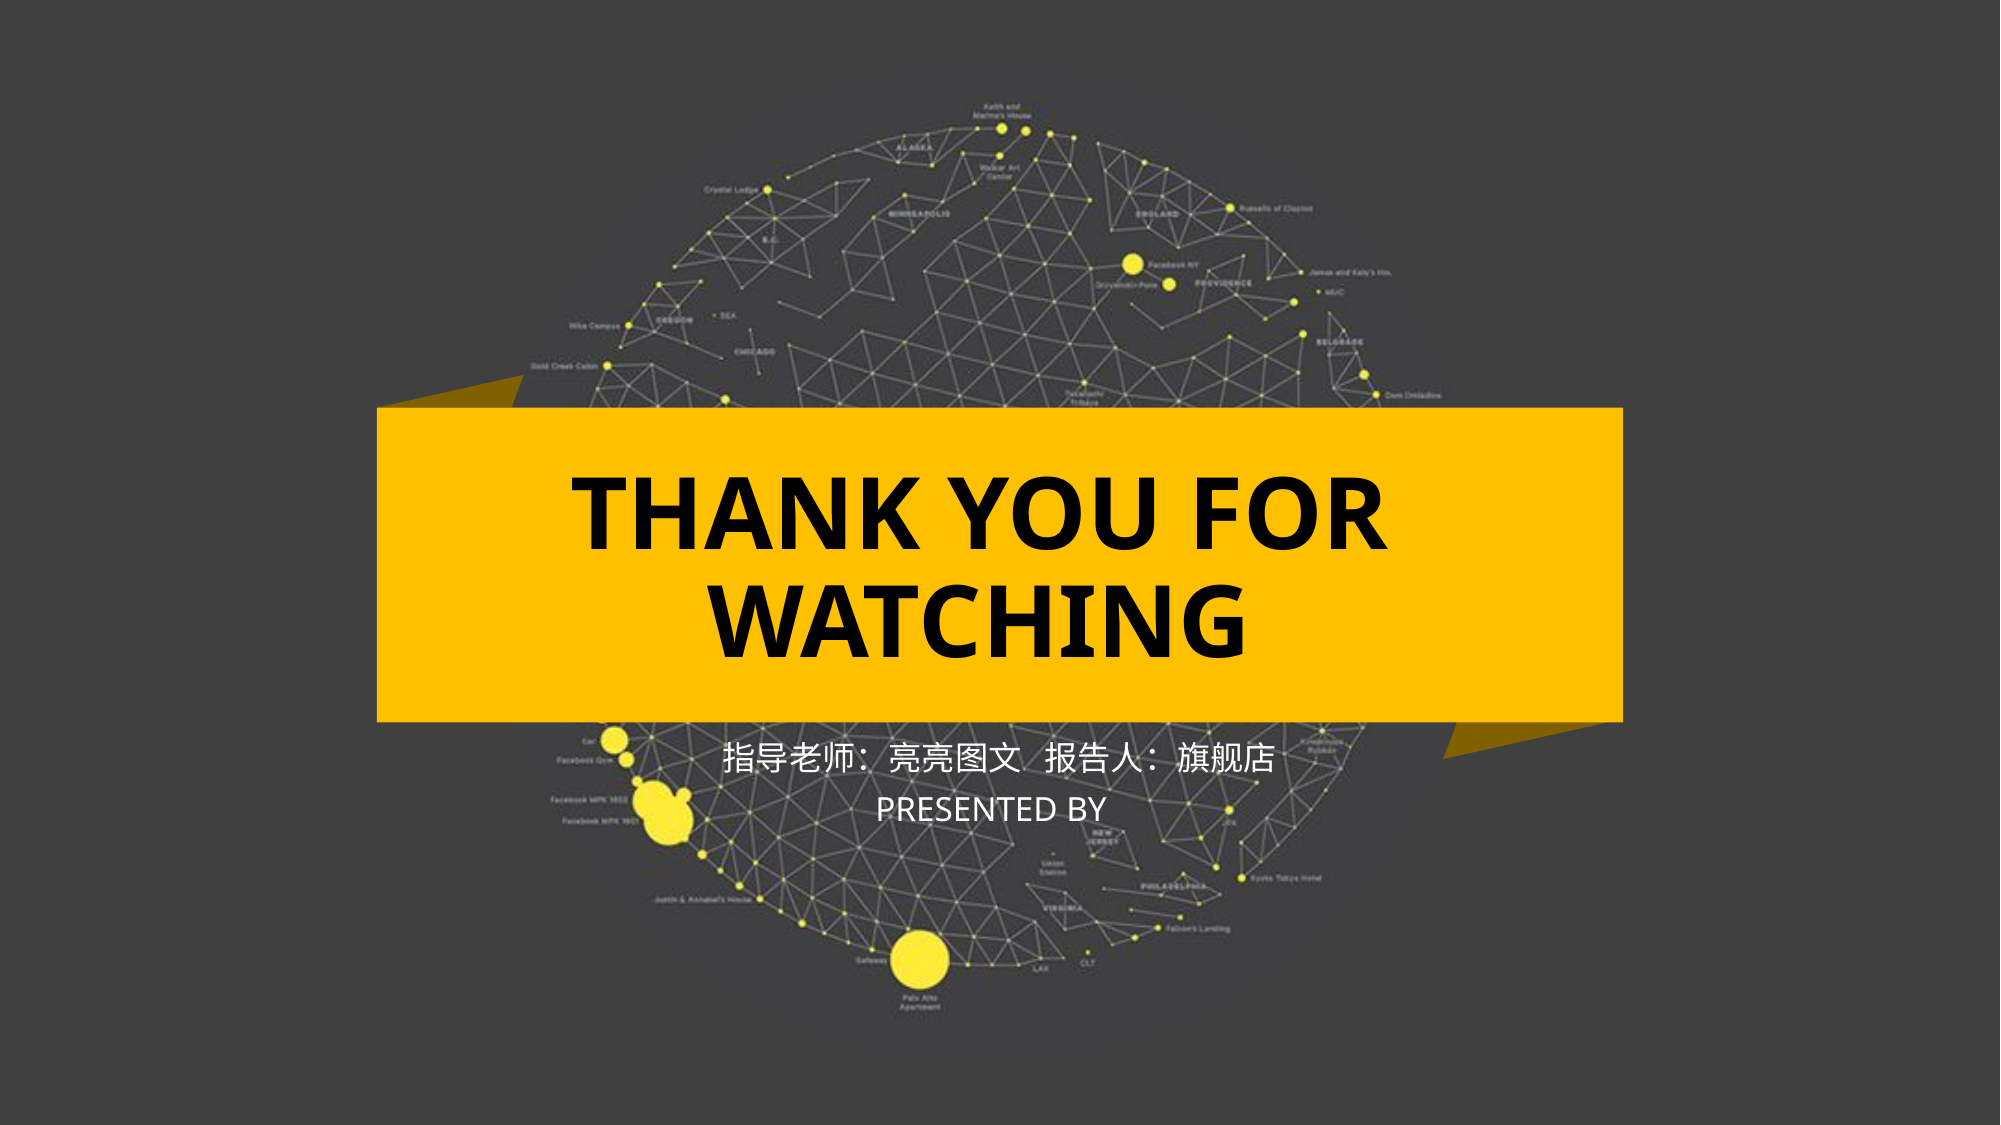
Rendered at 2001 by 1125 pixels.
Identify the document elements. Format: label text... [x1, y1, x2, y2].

list PRESENTED BY [607, 785, 1393, 836]
list 指导老师：亮亮图文 报告人：旗舰店 [607, 734, 1393, 785]
picture [513, 723, 1457, 1061]
list THANK YOU FOR WATCHING [487, 455, 1473, 671]
picture [512, 64, 1459, 407]
